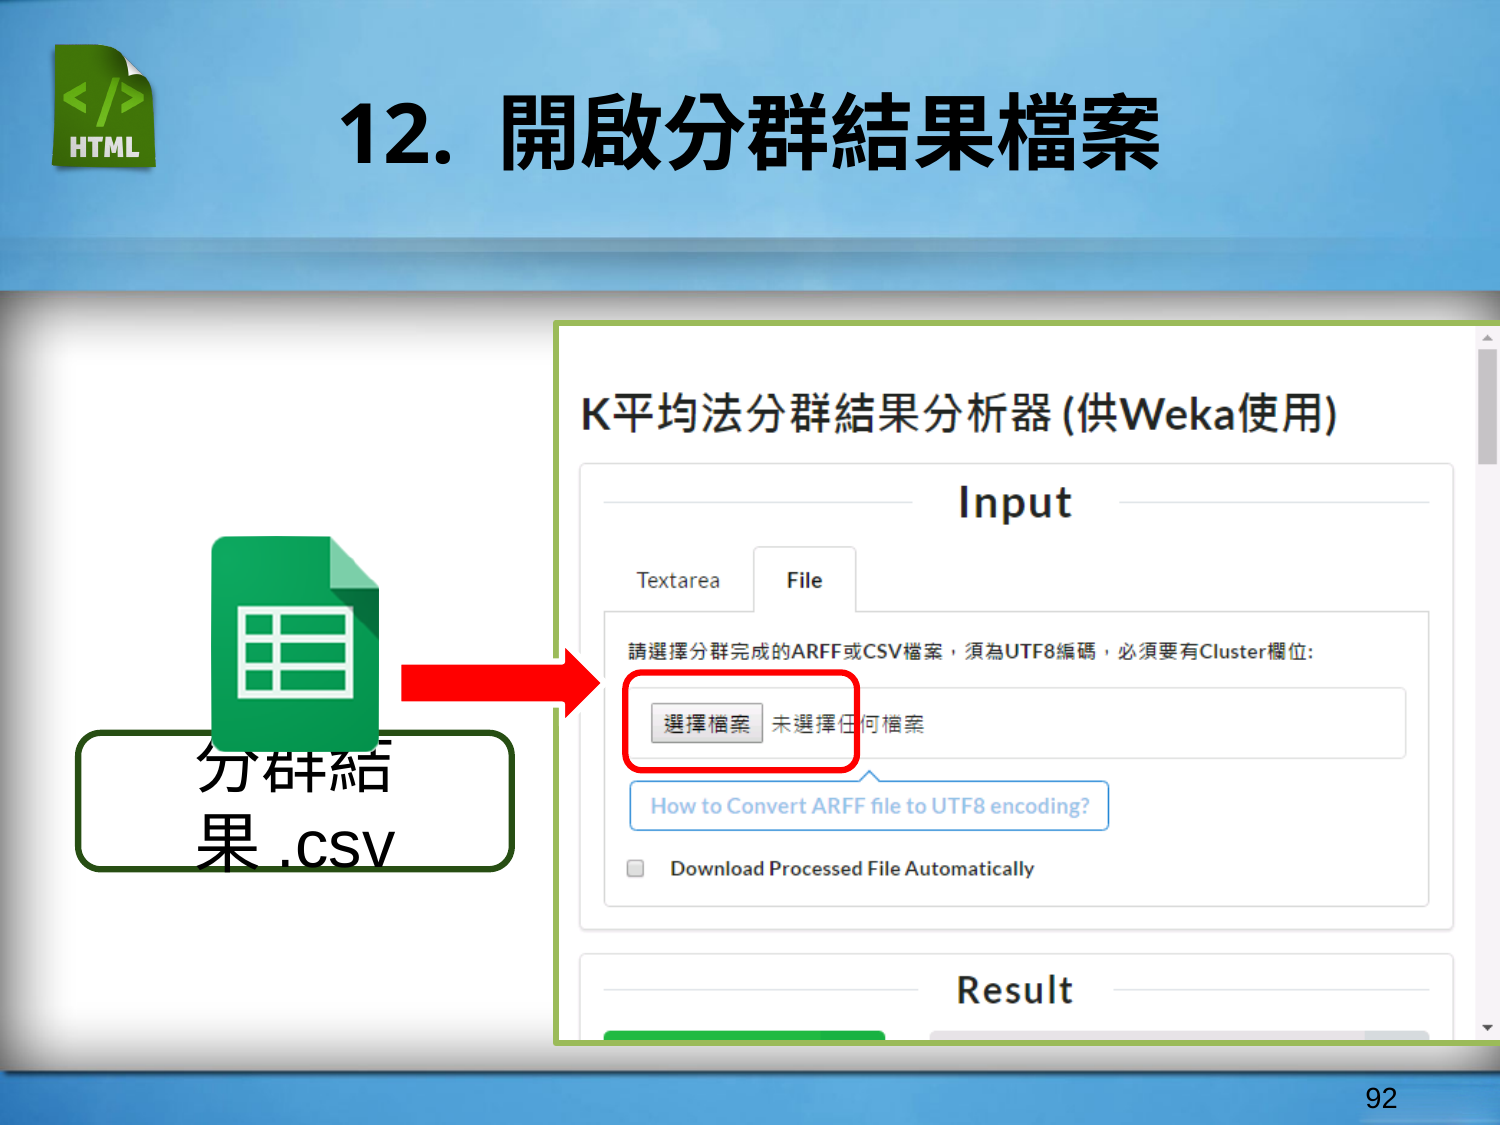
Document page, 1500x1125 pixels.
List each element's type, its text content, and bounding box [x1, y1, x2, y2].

title 12. 開啟分群結果檔案 [78, 27, 1422, 232]
slide_number ‹#› [1350, 1074, 1488, 1118]
text_box [398, 661, 553, 705]
text_box 分群結果.csv [78, 732, 512, 870]
picture [0, 0, 1500, 1125]
picture [558, 325, 1500, 1041]
